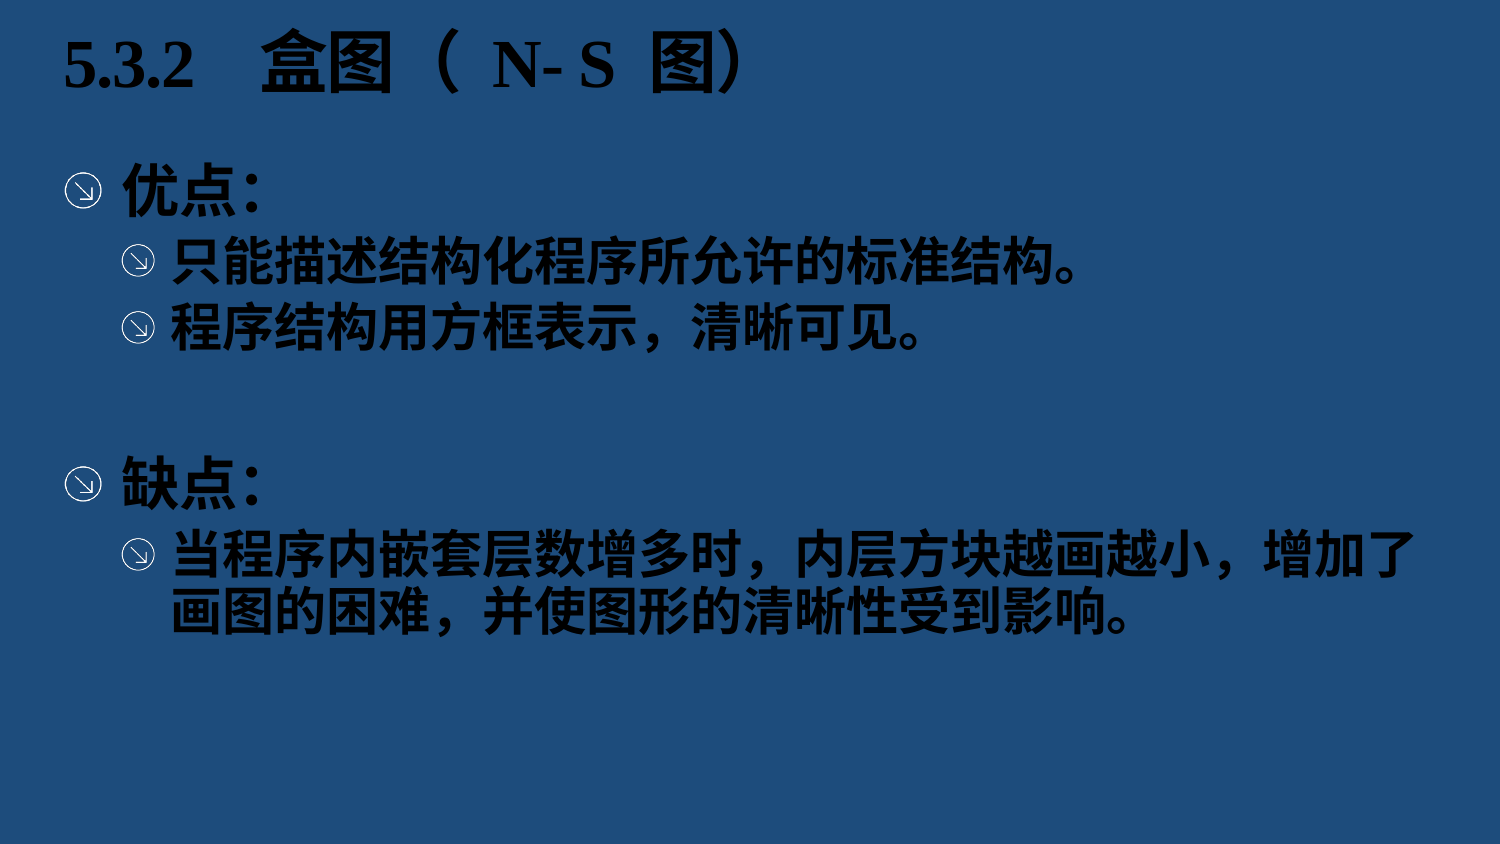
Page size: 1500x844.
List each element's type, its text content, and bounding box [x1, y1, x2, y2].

picture [121, 310, 155, 344]
picture [121, 243, 155, 277]
title 5.3.2 盒图（ N- S 图） [63, 28, 1436, 104]
list 优点： 只能描述结构化程序所允许的标准结构。 程序结构用方框表示，清晰可见。 缺点： 当程序内嵌套层数增多时，内层方块越画越小，增加了画图的困难，并使图形的清晰性受到影响。 [64, 161, 1437, 638]
picture [64, 465, 102, 502]
picture [121, 537, 155, 571]
picture [64, 171, 102, 209]
